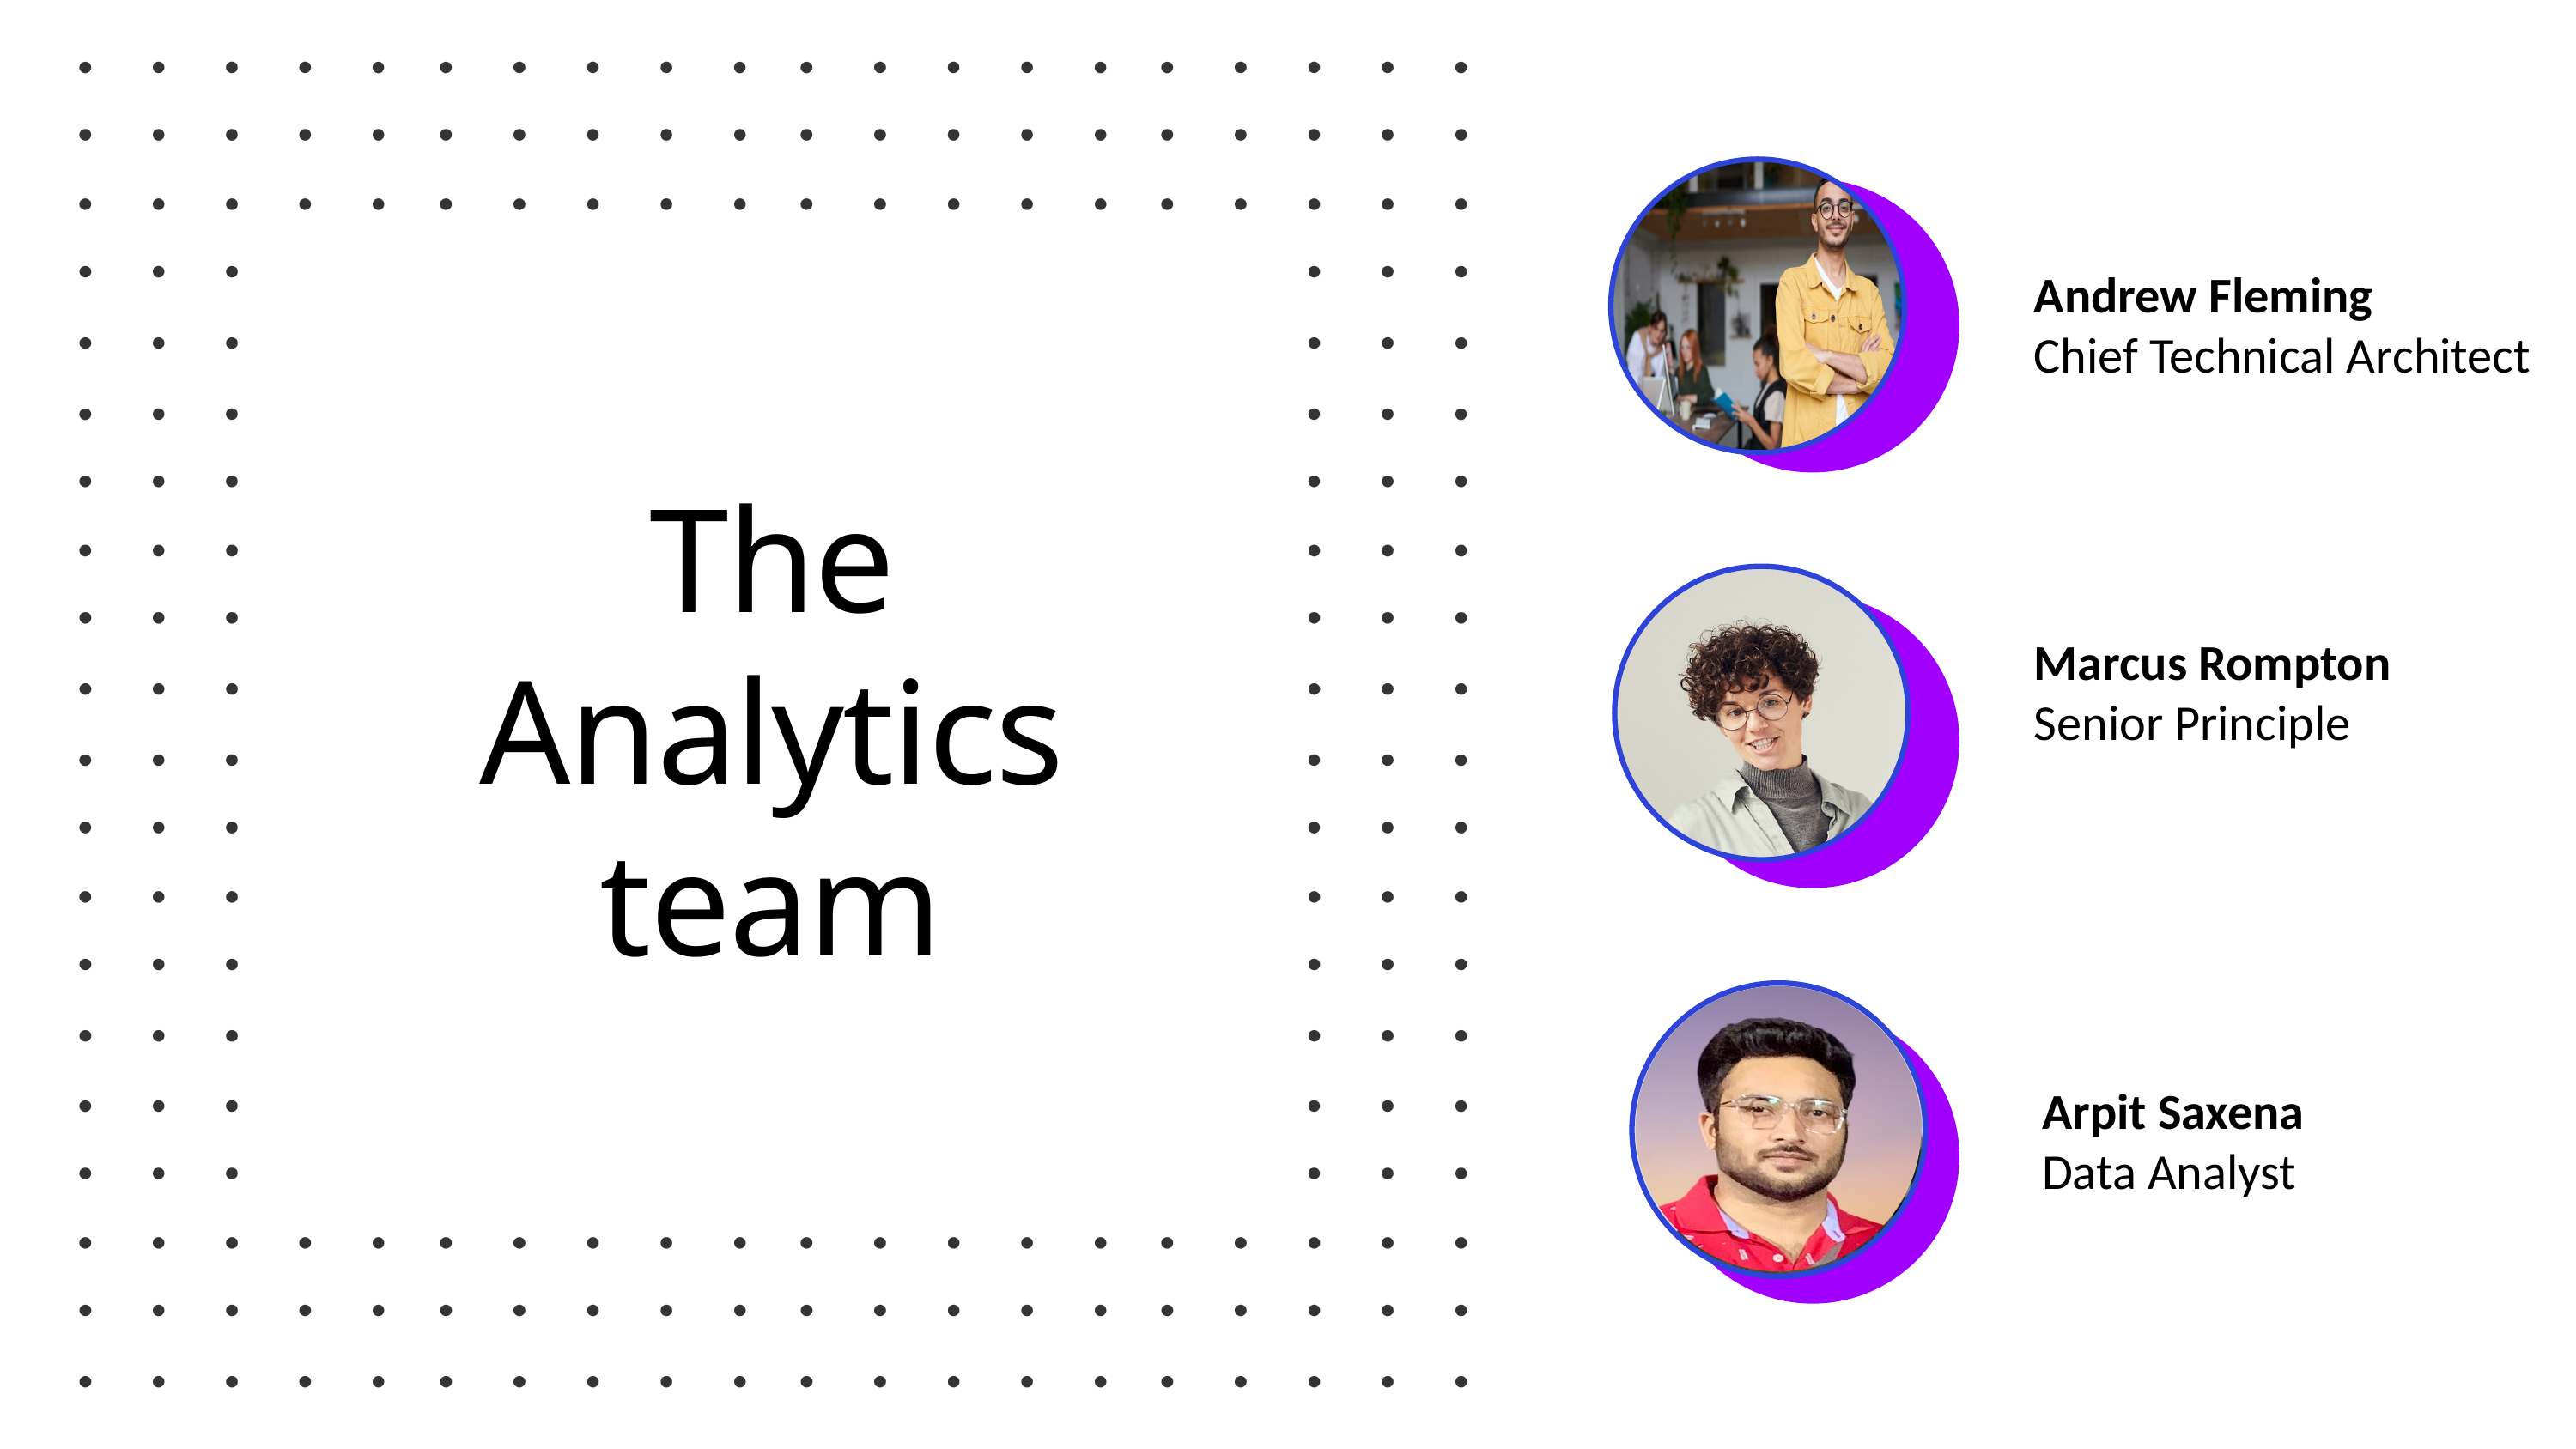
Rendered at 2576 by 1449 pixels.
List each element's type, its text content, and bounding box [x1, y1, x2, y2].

text_box Marcus Rompton Senior Principle [2021, 623, 2555, 757]
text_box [1665, 594, 1960, 888]
text_box Andrew Fleming Chief Technical Architect [2021, 256, 2555, 390]
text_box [1665, 179, 1960, 473]
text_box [1665, 1009, 1960, 1304]
picture [1635, 985, 1922, 1272]
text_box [1607, 563, 1916, 863]
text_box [1625, 977, 1933, 1282]
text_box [1604, 153, 1911, 459]
text_box Arpit Saxena Data Analyst [2029, 1072, 2563, 1206]
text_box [70, 57, 1472, 1392]
